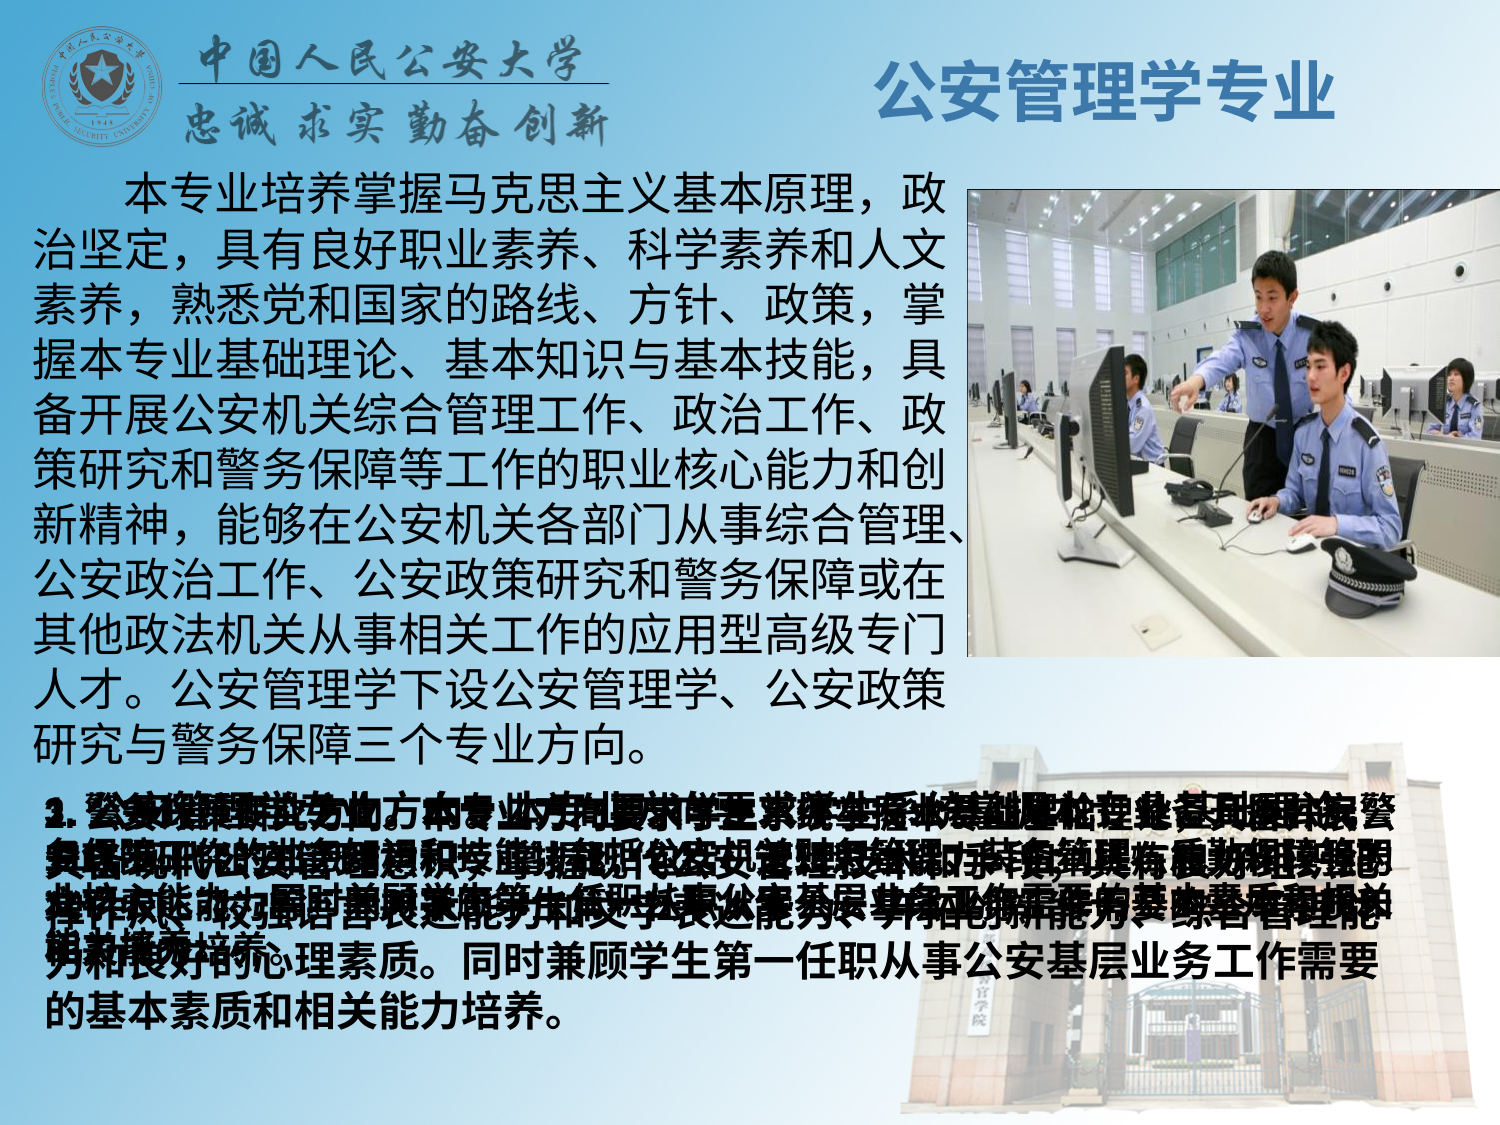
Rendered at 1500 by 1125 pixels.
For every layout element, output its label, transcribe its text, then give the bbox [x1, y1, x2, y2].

text_box 1.公安管理学专业方向。本专业方向要求学生系统掌握本专业基础理论，具备现代公安管理意识，掌握现代公安管理技术和手段；具有良好组织纪律作风、较强语言表达能力和文字表达能力、开拓创新能力、综合管理能力和良好的心理素质。同时兼顾学生第一任职从事公安基层业务工作需要的基本素质和相关能力培养。 [29, 727, 1424, 1043]
picture [0, 0, 1500, 1125]
text_box 3.警务保障专业方向。本专业方向要求学生掌握本专业基础理论，具备开展公安警务保障工作的业务知识和技能，包括公安机关财务管理、装备管理、后勤保障等职业核心能力。同时兼顾学生第一任职从事公安基层业务工作需要的基本素质和相关能力培养。 [29, 979, 1412, 1020]
text_box 本专业培养掌握马克思主义基本原理，政治坚定，具有良好职业素养、科学素养和人文素养，熟悉党和国家的路线、方针、政策，掌握本专业基础理论、基本知识与基本技能，具备开展公安机关综合管理工作、政治工作、政策研究和警务保障等工作的职业核心能力和创新精神，能够在公安机关各部门从事综合管理、公安政治工作、公安政策研究和警务保障或在其他政法机关从事相关工作的应用型高级专门人才。公安管理学下设公安管理学、公安政策研究与警务保障三个专业方向。 [17, 152, 968, 778]
text_box 3.警务保障专业方向。本专业方向要求学生掌握本专业基础理论，具备开展公安警务保障工作的业务知识和技能，包括公安机关财务管理、装备管理、后勤保障等职业核心能力。同时兼顾学生第一任职从事公安基层业务工作需要的基本素质和相关能力培养。 [29, 779, 1412, 784]
text_box 2.公安政策研究方向。本专业方向要求学生系统掌握本专业基础理论，具备开展公安政策研究的知识结构和专业技能，包括：逻辑思维能力、归纳提炼能力和较强的文字表达能力等。同时兼顾学生第一任职从事公安基层业务工作需要的基本素质和相关能力培养。 [29, 784, 1412, 979]
text_box 公安管理学专业 [856, 42, 1388, 138]
